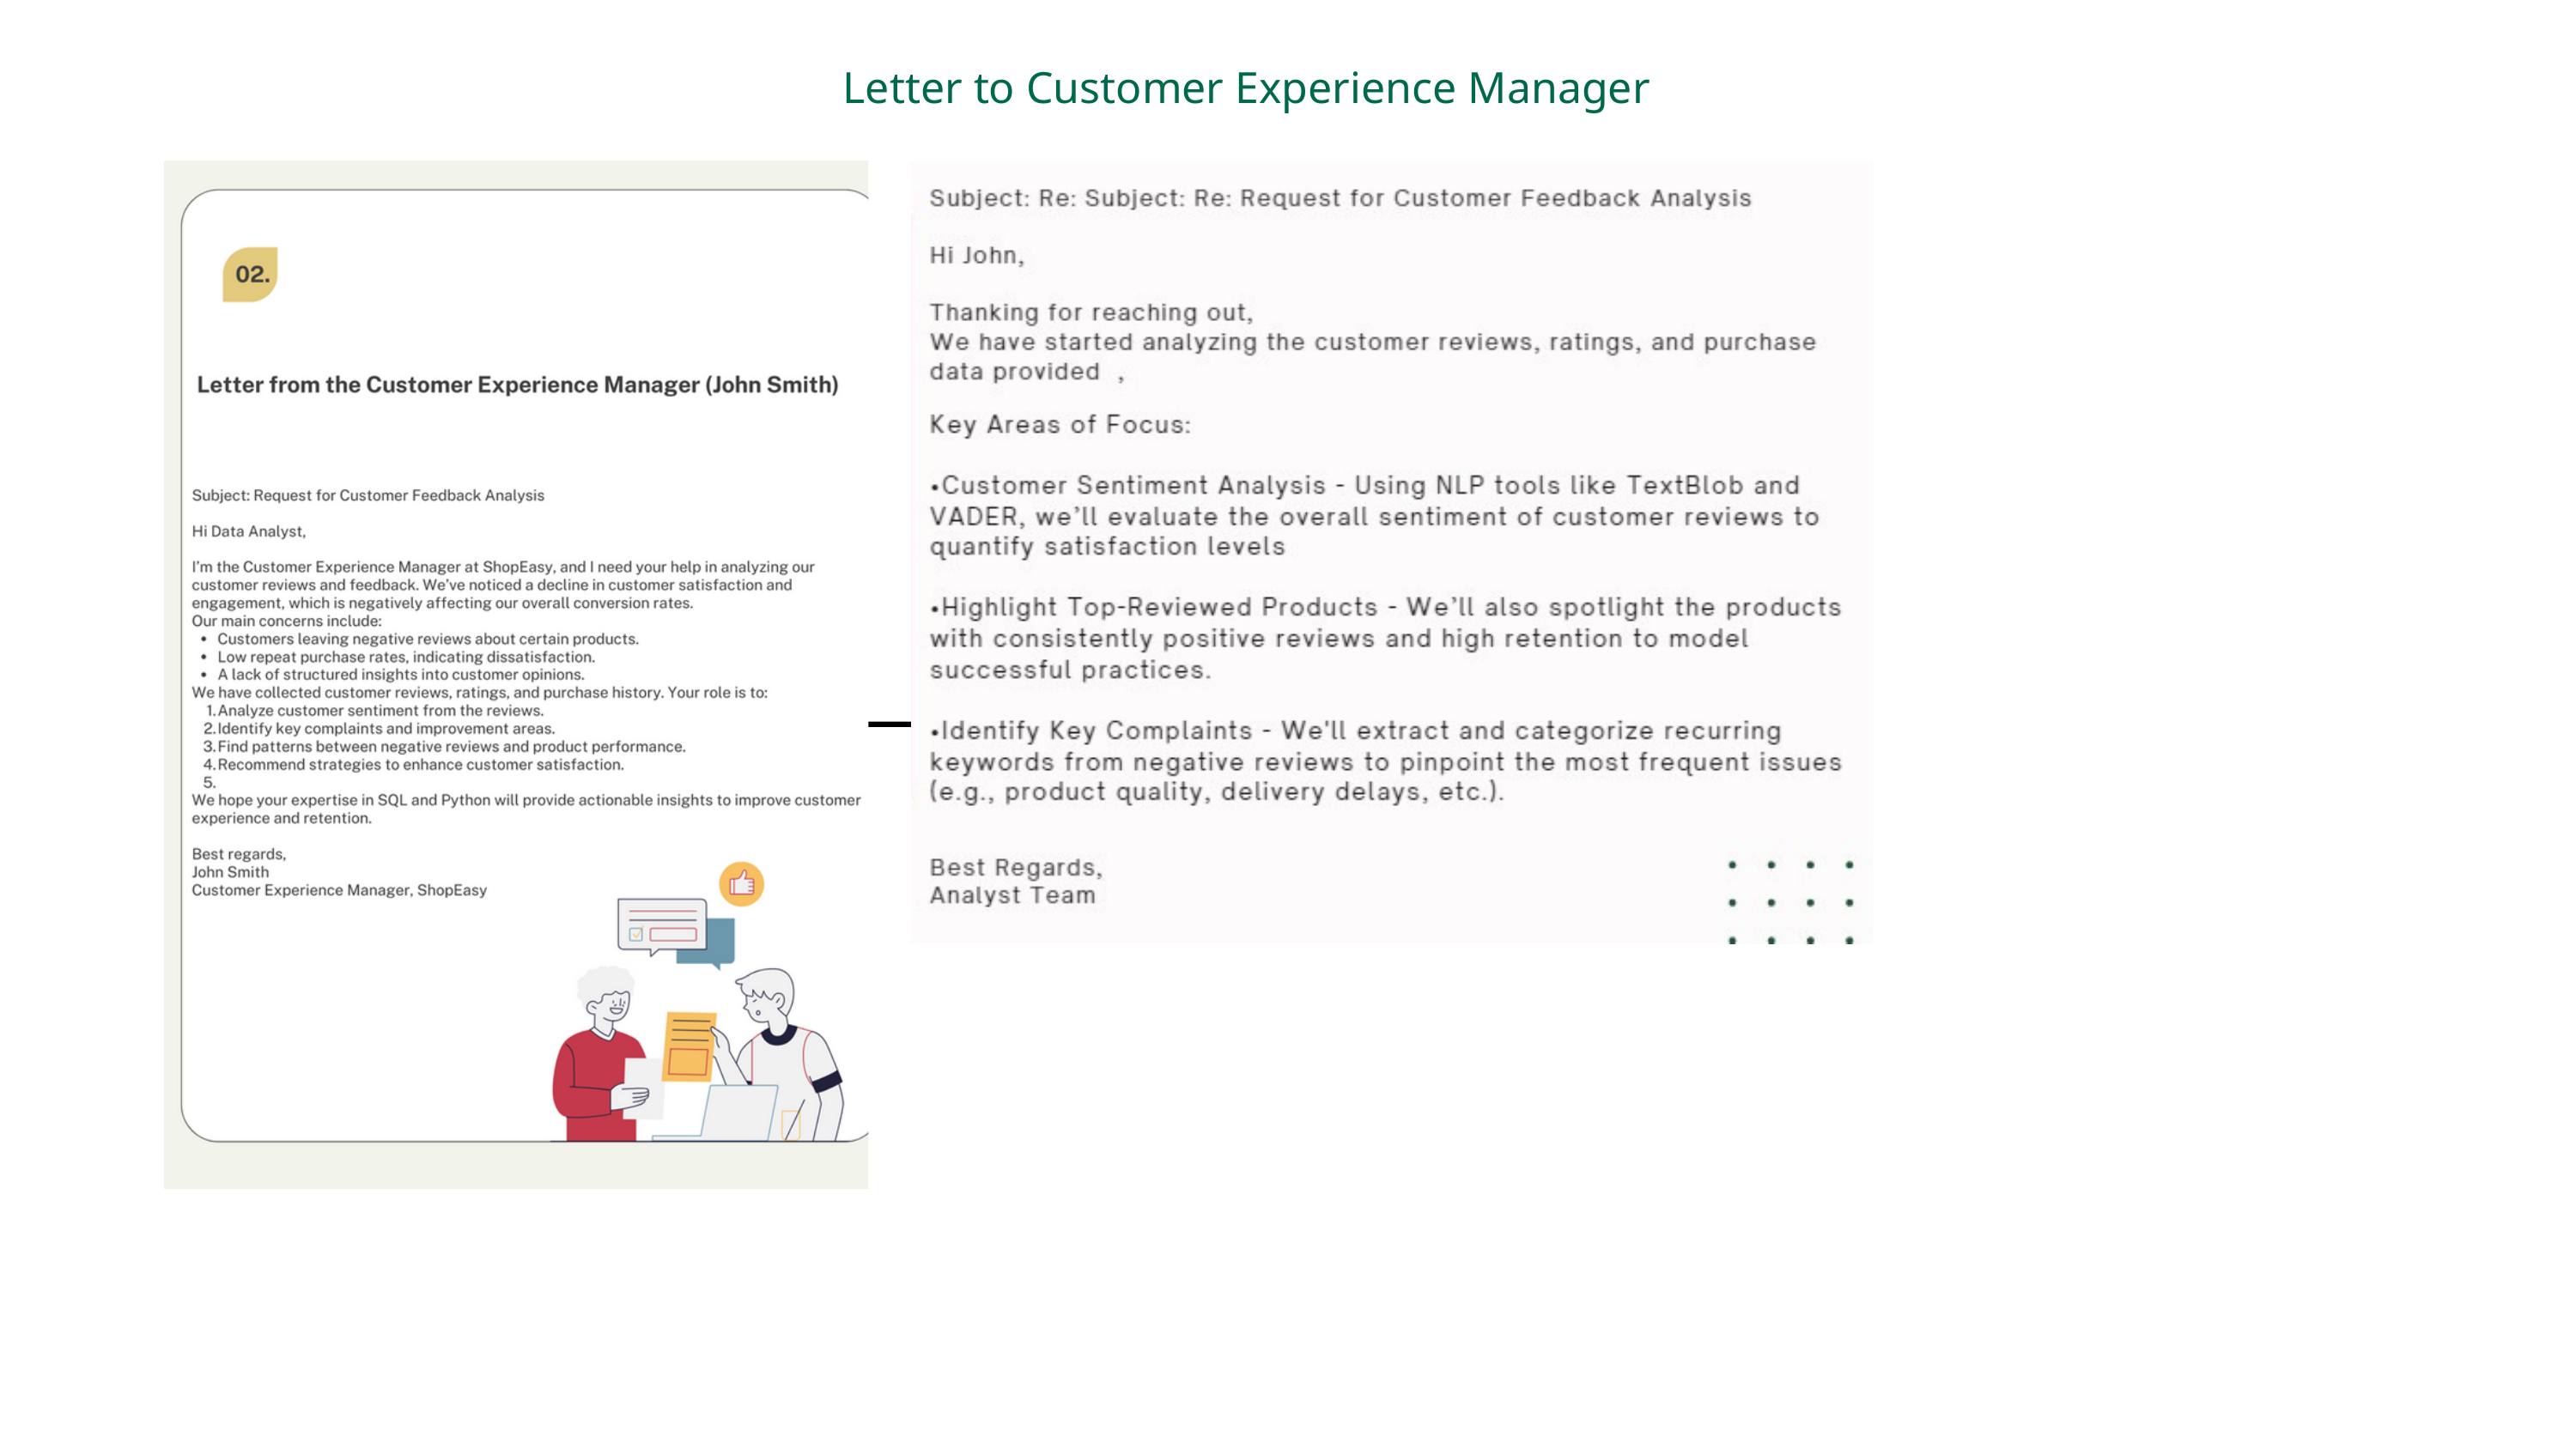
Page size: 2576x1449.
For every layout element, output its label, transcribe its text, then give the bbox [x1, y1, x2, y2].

text_box Letter to Customer Experience Manager [789, 52, 1704, 112]
text_box [163, 161, 869, 1189]
text_box [911, 161, 1874, 944]
